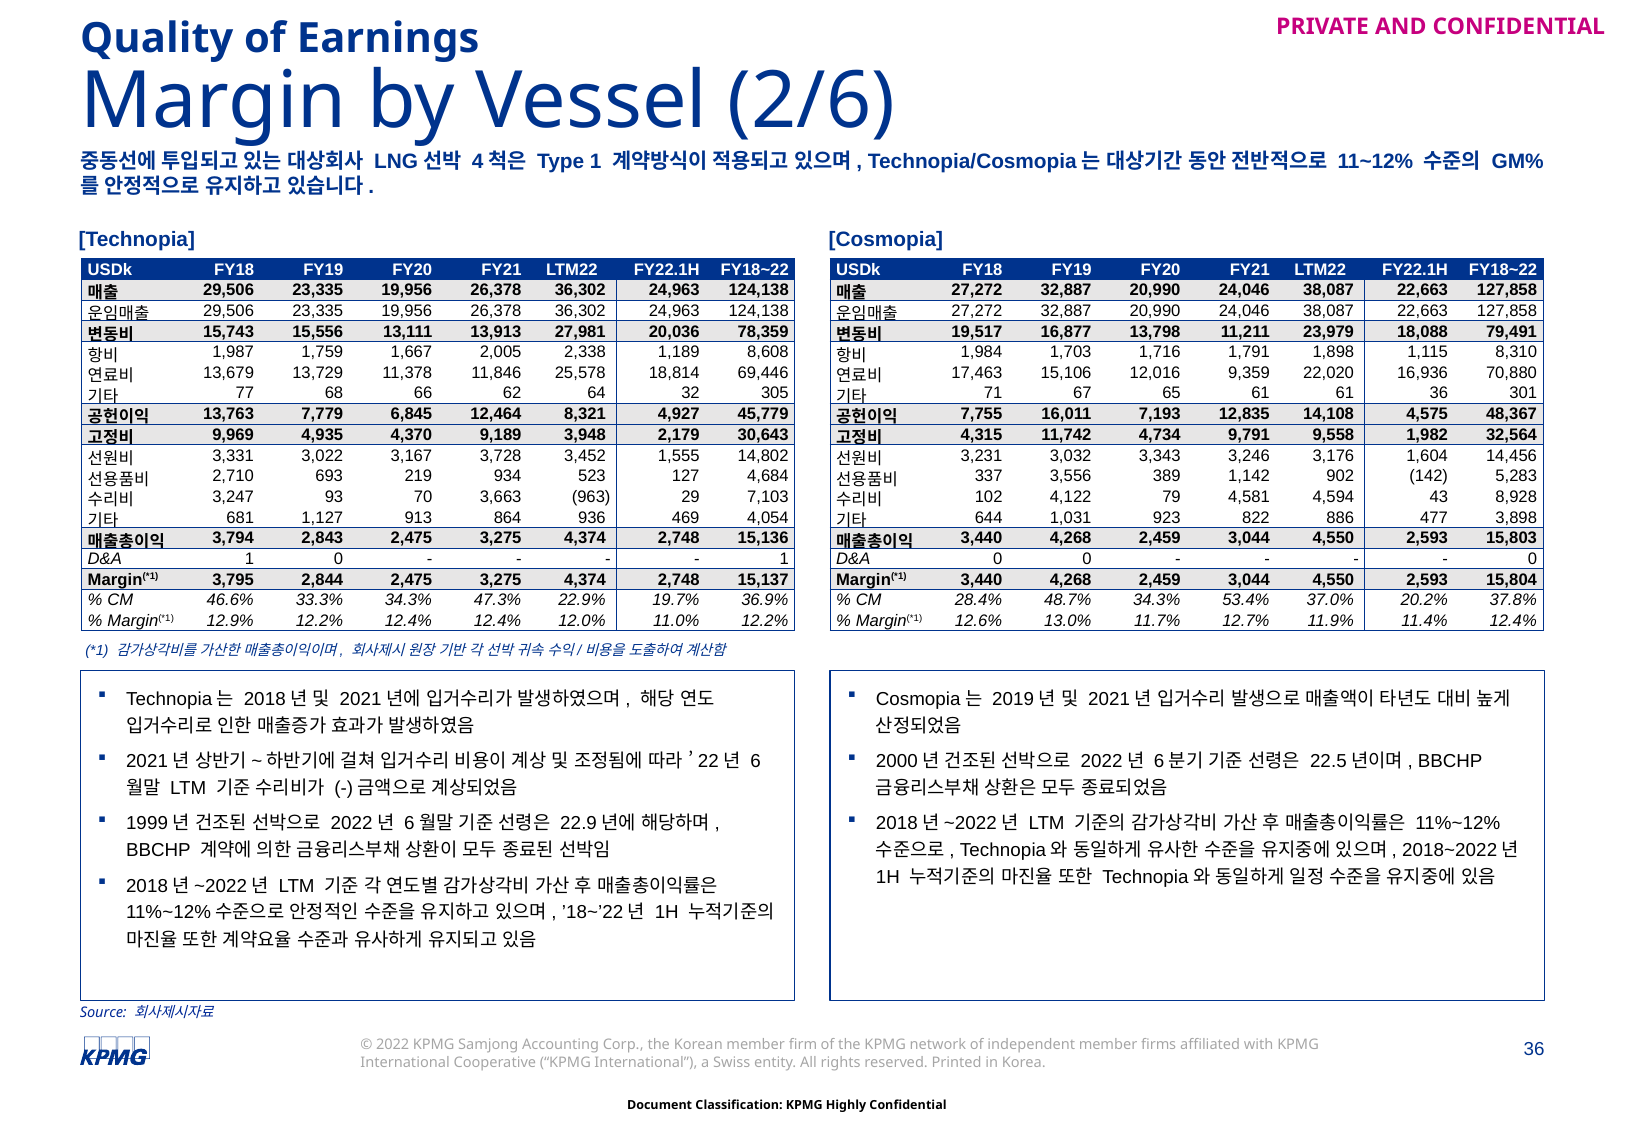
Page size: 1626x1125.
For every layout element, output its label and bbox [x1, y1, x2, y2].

table_cell [831, 569, 1364, 589]
table_cell [617, 549, 794, 568]
table_cell [1365, 590, 1543, 630]
table_cell [617, 342, 794, 403]
table_cell [617, 528, 794, 548]
table_cell [1365, 528, 1543, 548]
table_cell [1365, 569, 1543, 589]
table_cell [1365, 425, 1543, 444]
table_cell [831, 425, 1364, 444]
text_box [79, 1003, 285, 1021]
table_cell [82, 321, 616, 341]
table_header [1365, 259, 1543, 279]
table_cell [831, 590, 1364, 630]
table_header [831, 259, 1364, 279]
table_cell [82, 280, 616, 300]
table_cell [82, 425, 616, 444]
table_cell [617, 445, 794, 527]
text_box [80, 148, 1547, 199]
table_cell [82, 301, 616, 320]
table_cell [831, 321, 1364, 341]
table_cell [1365, 321, 1543, 341]
text_box [819, 225, 1233, 250]
table_cell [82, 528, 616, 548]
table_cell [617, 280, 794, 300]
table_cell [1365, 342, 1543, 403]
table_cell [82, 549, 616, 568]
table_cell [82, 404, 616, 424]
table_cell [831, 301, 1364, 320]
table_header [82, 259, 616, 279]
table_cell [831, 404, 1364, 424]
text_box [80, 640, 1153, 659]
table_cell [617, 301, 794, 320]
table_cell [617, 569, 794, 589]
table_cell [617, 321, 794, 341]
table_cell [1365, 301, 1543, 320]
table_cell [82, 342, 616, 403]
text_box [80, 670, 795, 1001]
table_cell [831, 549, 1364, 568]
table_cell [831, 280, 1364, 300]
text_box [830, 670, 1545, 1001]
table_header [617, 259, 794, 279]
text_box [69, 225, 483, 250]
table_cell [1365, 445, 1543, 527]
table_cell [617, 425, 794, 444]
table_cell [1365, 404, 1543, 424]
title [80, 74, 1544, 148]
table_cell [1365, 280, 1543, 300]
table_cell [617, 404, 794, 424]
table_cell [82, 590, 616, 630]
table_cell [831, 445, 1364, 527]
table_cell [831, 528, 1364, 548]
table_cell [831, 342, 1364, 403]
list [80, 33, 1490, 62]
table_cell [617, 590, 794, 630]
table_cell [1365, 549, 1543, 568]
table_cell [82, 569, 616, 589]
table_cell [82, 445, 616, 527]
